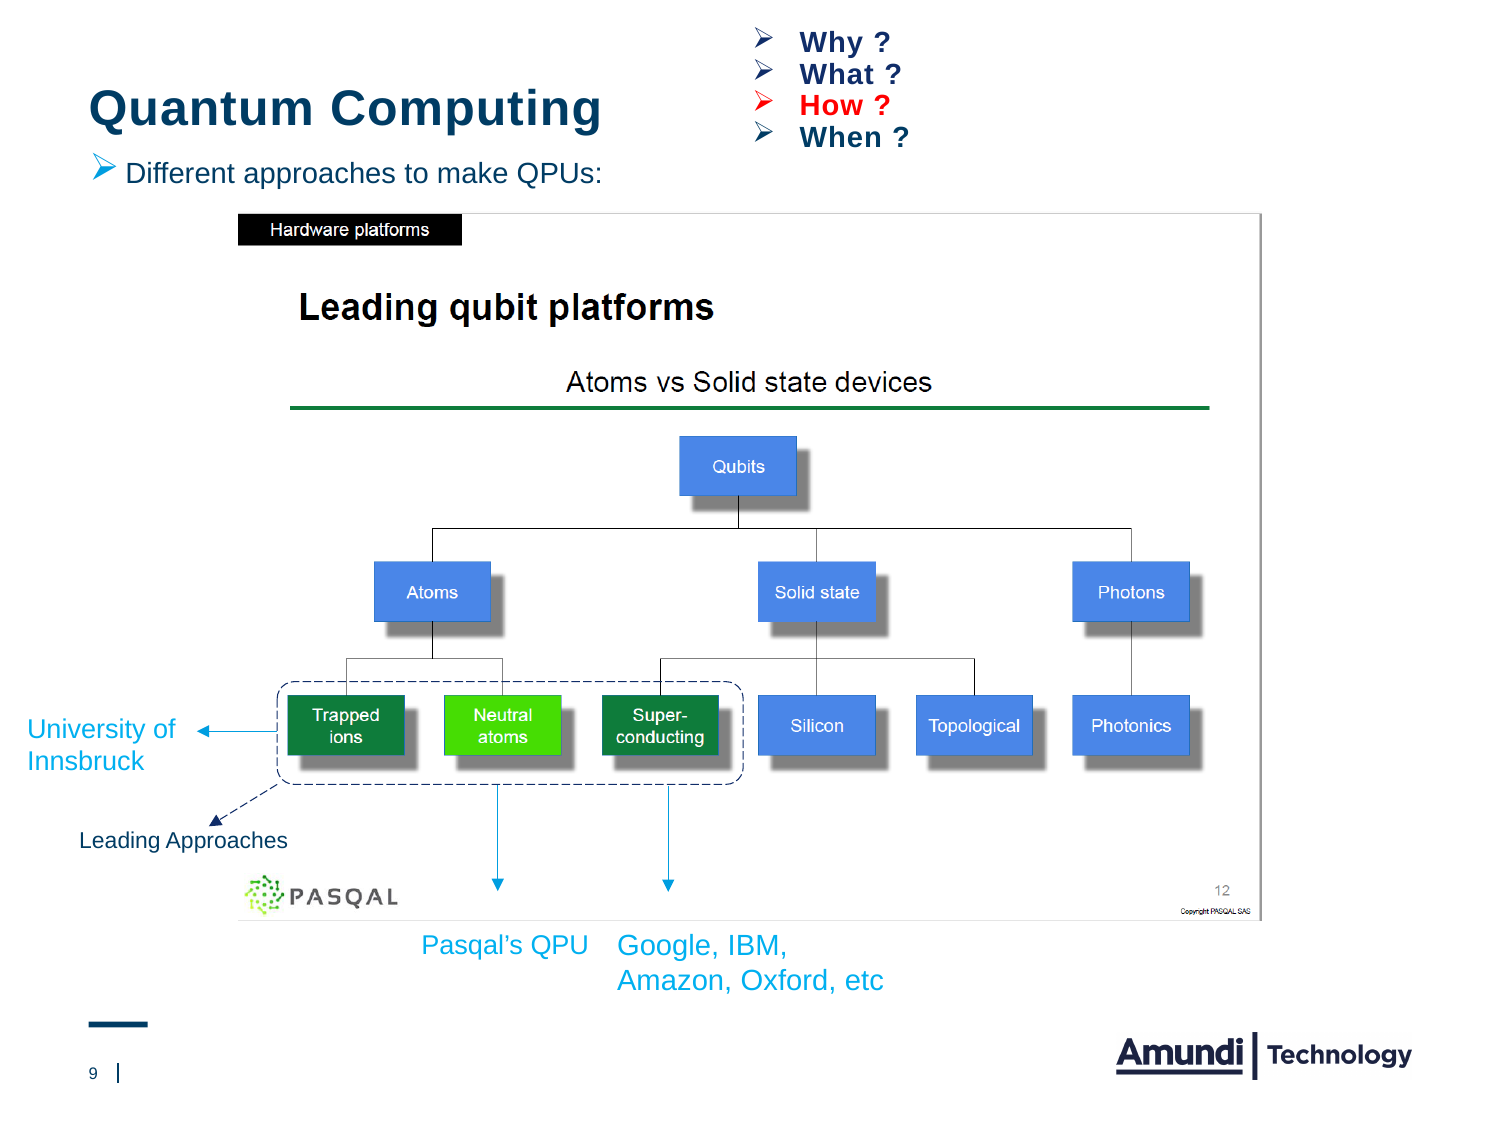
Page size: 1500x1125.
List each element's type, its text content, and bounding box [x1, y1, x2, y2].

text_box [208, 784, 278, 827]
picture [1116, 1032, 1412, 1080]
text_box Leading Approaches [64, 817, 238, 876]
list Different approaches to make QPUs: [88, 155, 1412, 978]
picture [238, 211, 1262, 921]
text_box Pasqal’s QPU [406, 921, 616, 968]
title Quantum Computing [88, 27, 752, 155]
slide_number 9 [88, 1062, 119, 1093]
text_box University of Innsbruck [12, 703, 238, 784]
text_box Google, IBM, Amazon, Oxford, etc [602, 921, 946, 1004]
text_box Why ? What ? How ? When ? [752, 27, 1417, 155]
